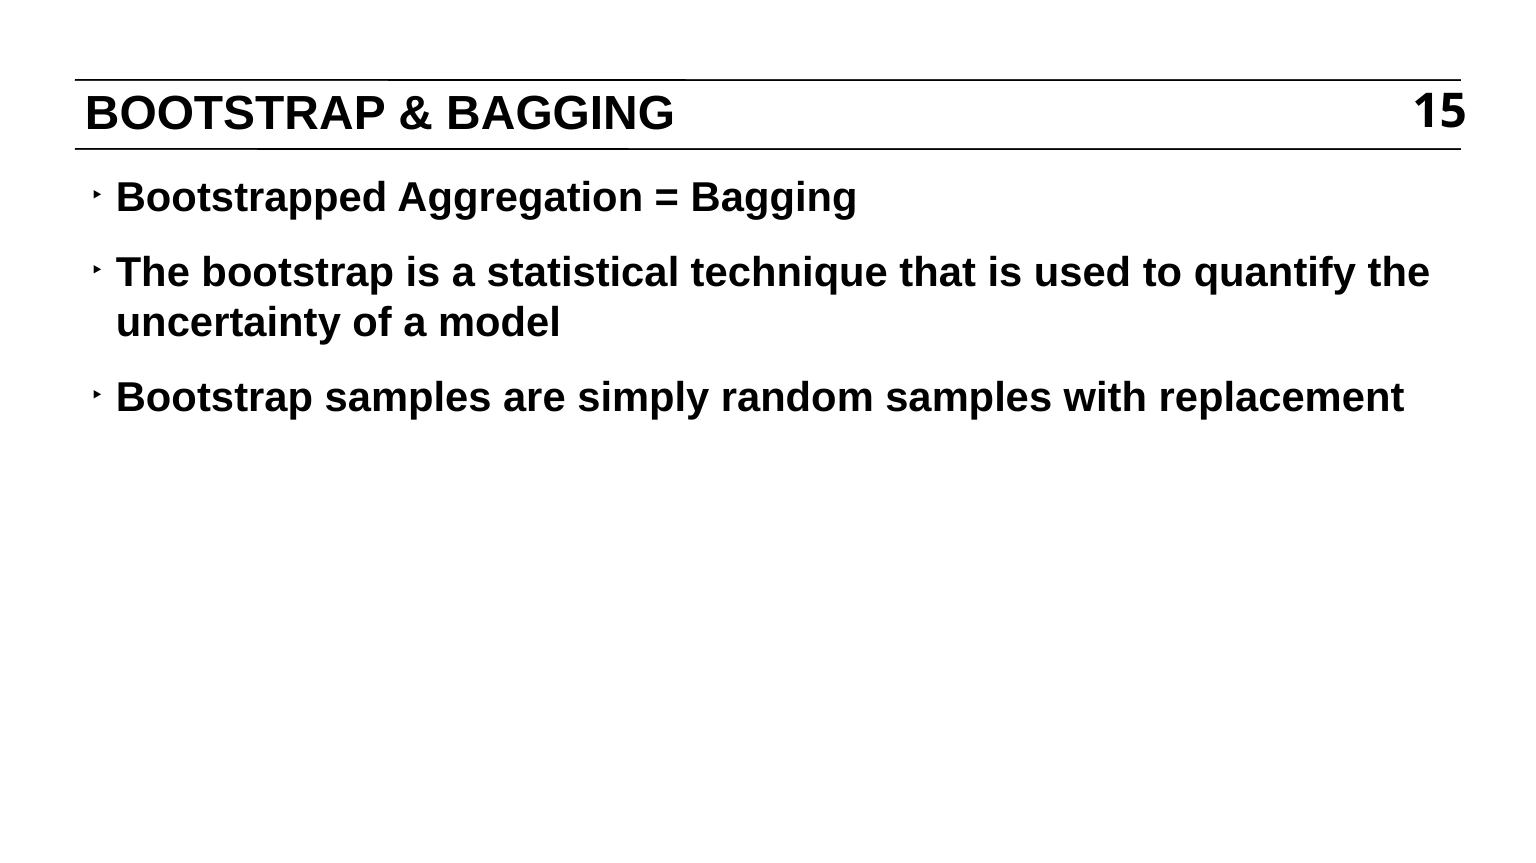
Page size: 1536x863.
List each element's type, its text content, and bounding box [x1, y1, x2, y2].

list Bootstrapped Aggregation = Bagging The bootstrap is a statistical technique that is used to quantify the uncertainty of a model Bootstrap samples are simply random samples with replacement [76, 160, 1460, 823]
title BOOTSTRAP & BAGGING [76, 82, 1369, 160]
slide_number 15 [1410, 83, 1470, 142]
